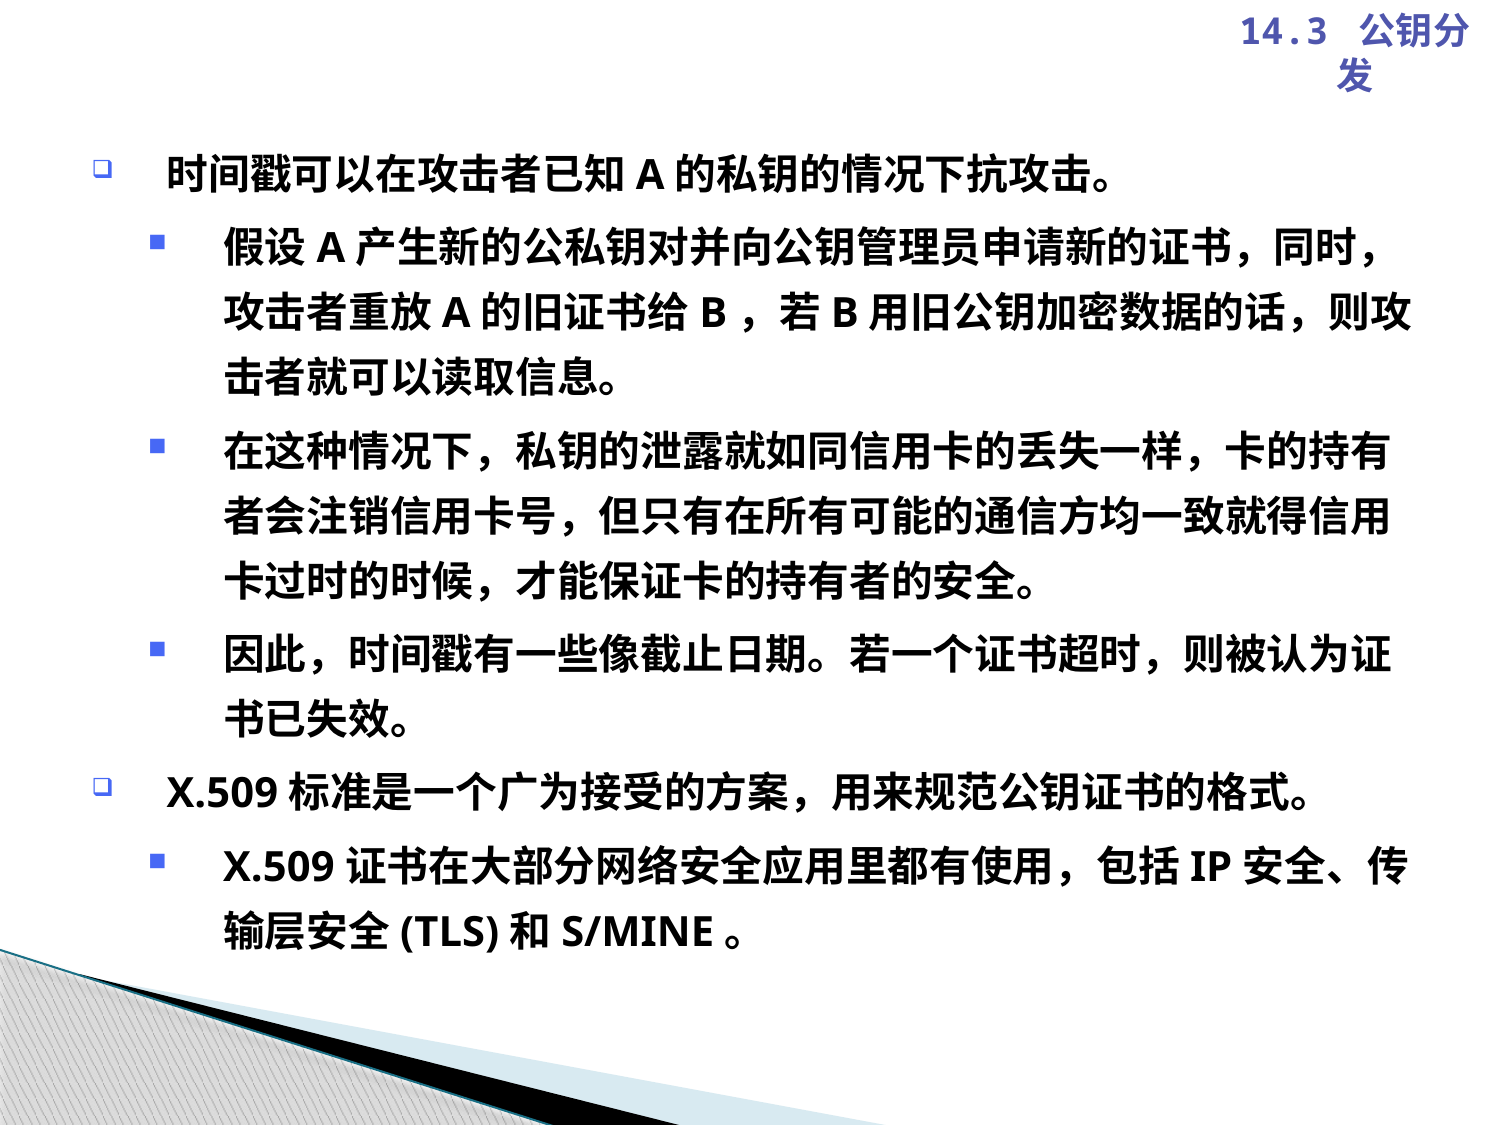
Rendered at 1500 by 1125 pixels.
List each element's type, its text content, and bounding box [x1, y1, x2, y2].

text_box 时间戳可以在攻击者已知A的私钥的情况下抗攻击。 假设A产生新的公私钥对并向公钥管理员申请新的证书，同时，攻击者重放A的旧证书给B，若B用旧公钥加密数据的话，则攻击者就可以读取信息。 在这种情况下，私钥的泄露就如同信用卡的丢失一样，卡的持有者会注销信用卡号，但只有在所有可能的通信方均一致就得信用卡过时的时候，才能保证卡的持有者的安全。 因此，时间戳有一些像截止日期。若一个证书超时，则被认为证书已失效。 X.509标准是一个广为接受的方案，用来规范公钥证书的格式。 X.509证书在大部分网络安全应用里都有使用，包括IP安全、传输层安全(TLS)和S/MINE。 [76, 125, 1427, 1000]
text_box 14.3 公钥分发 [1210, 0, 1499, 104]
